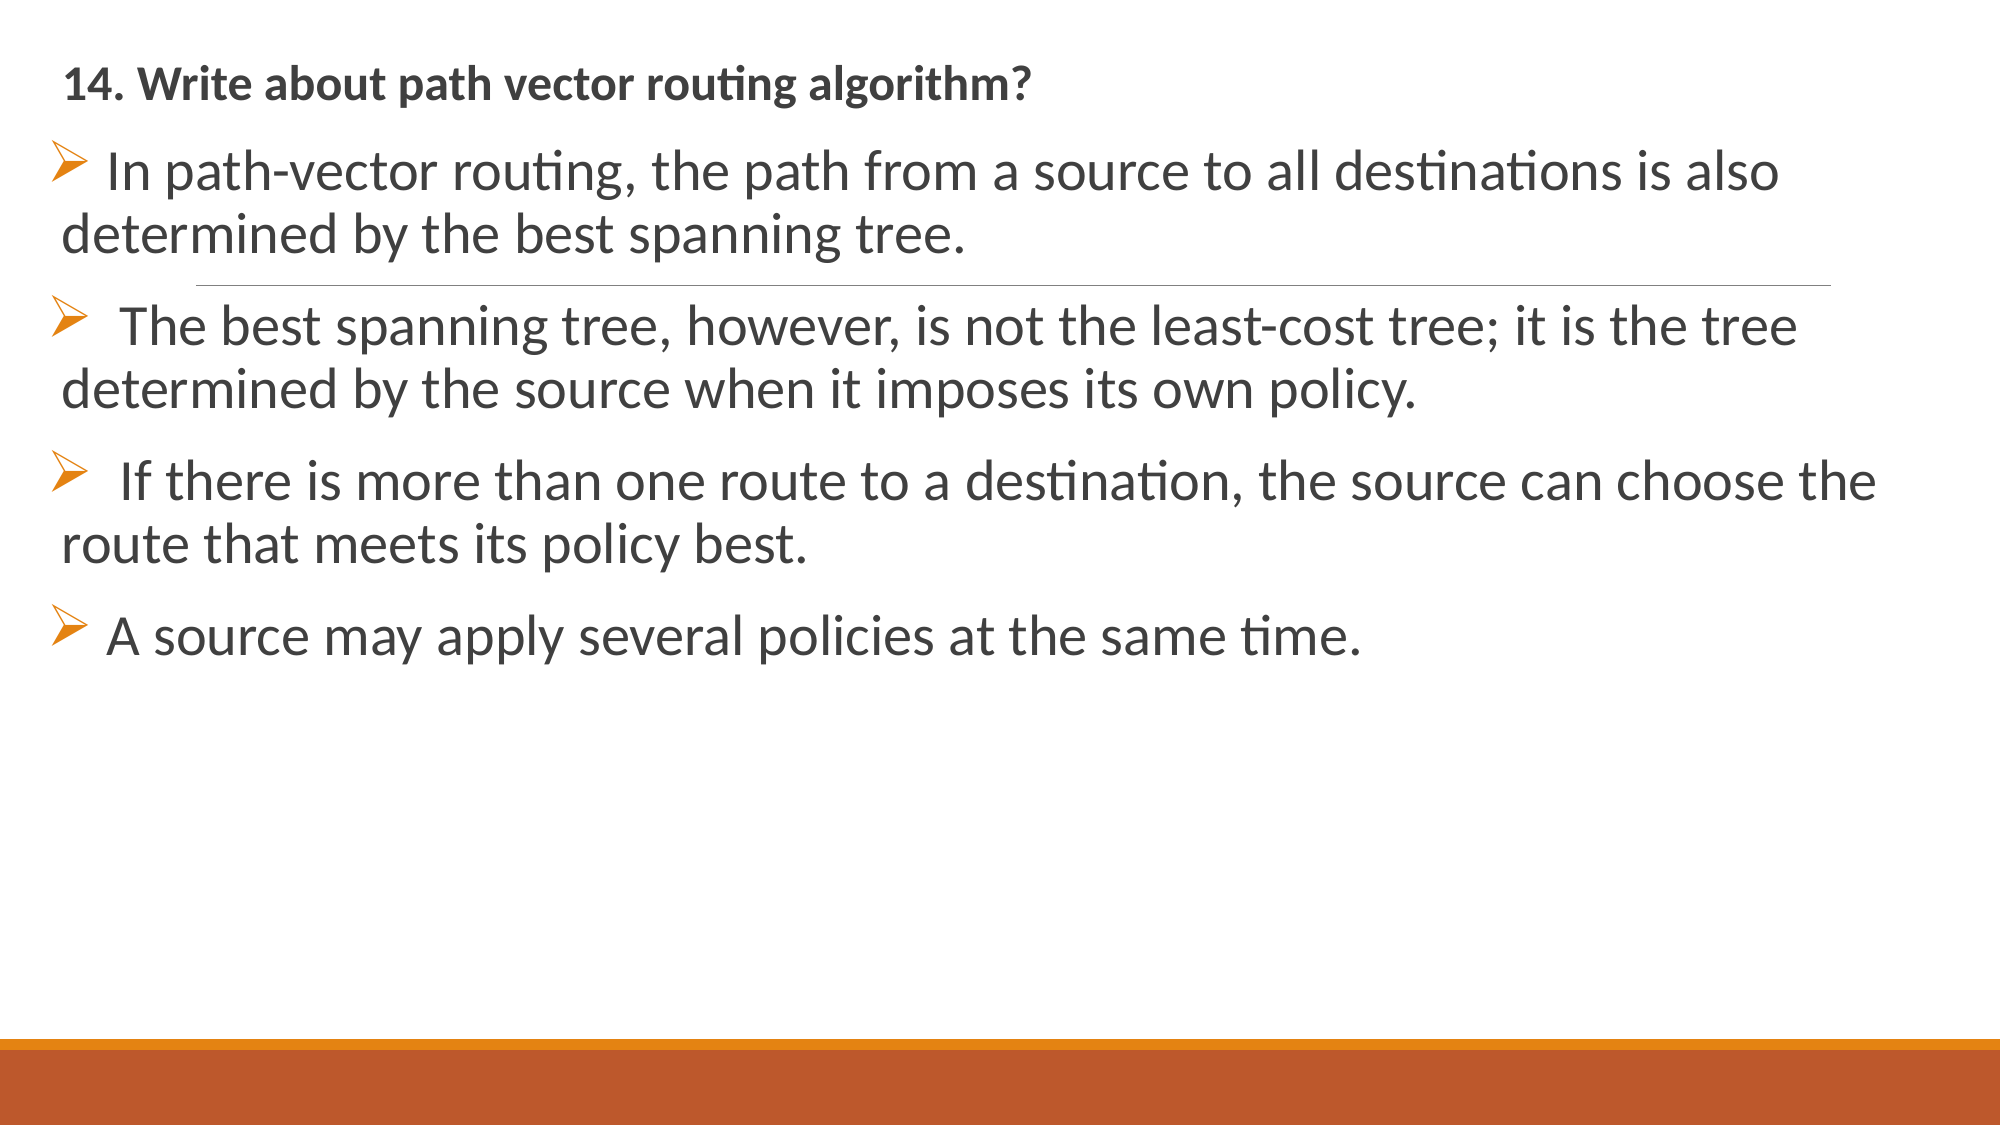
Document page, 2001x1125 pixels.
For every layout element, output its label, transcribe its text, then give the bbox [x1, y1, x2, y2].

list 14. Write about path vector routing algorithm? In path-vector routing, the path from a source to all destinations is also determined by the best spanning tree. The best spanning tree, however, is not the least-cost tree; it is the tree determined by the source when it imposes its own policy. If there is more than one route to a destination, the source can choose the route that meets its policy best. A source may apply several policies at the same time. [46, 50, 1981, 1110]
